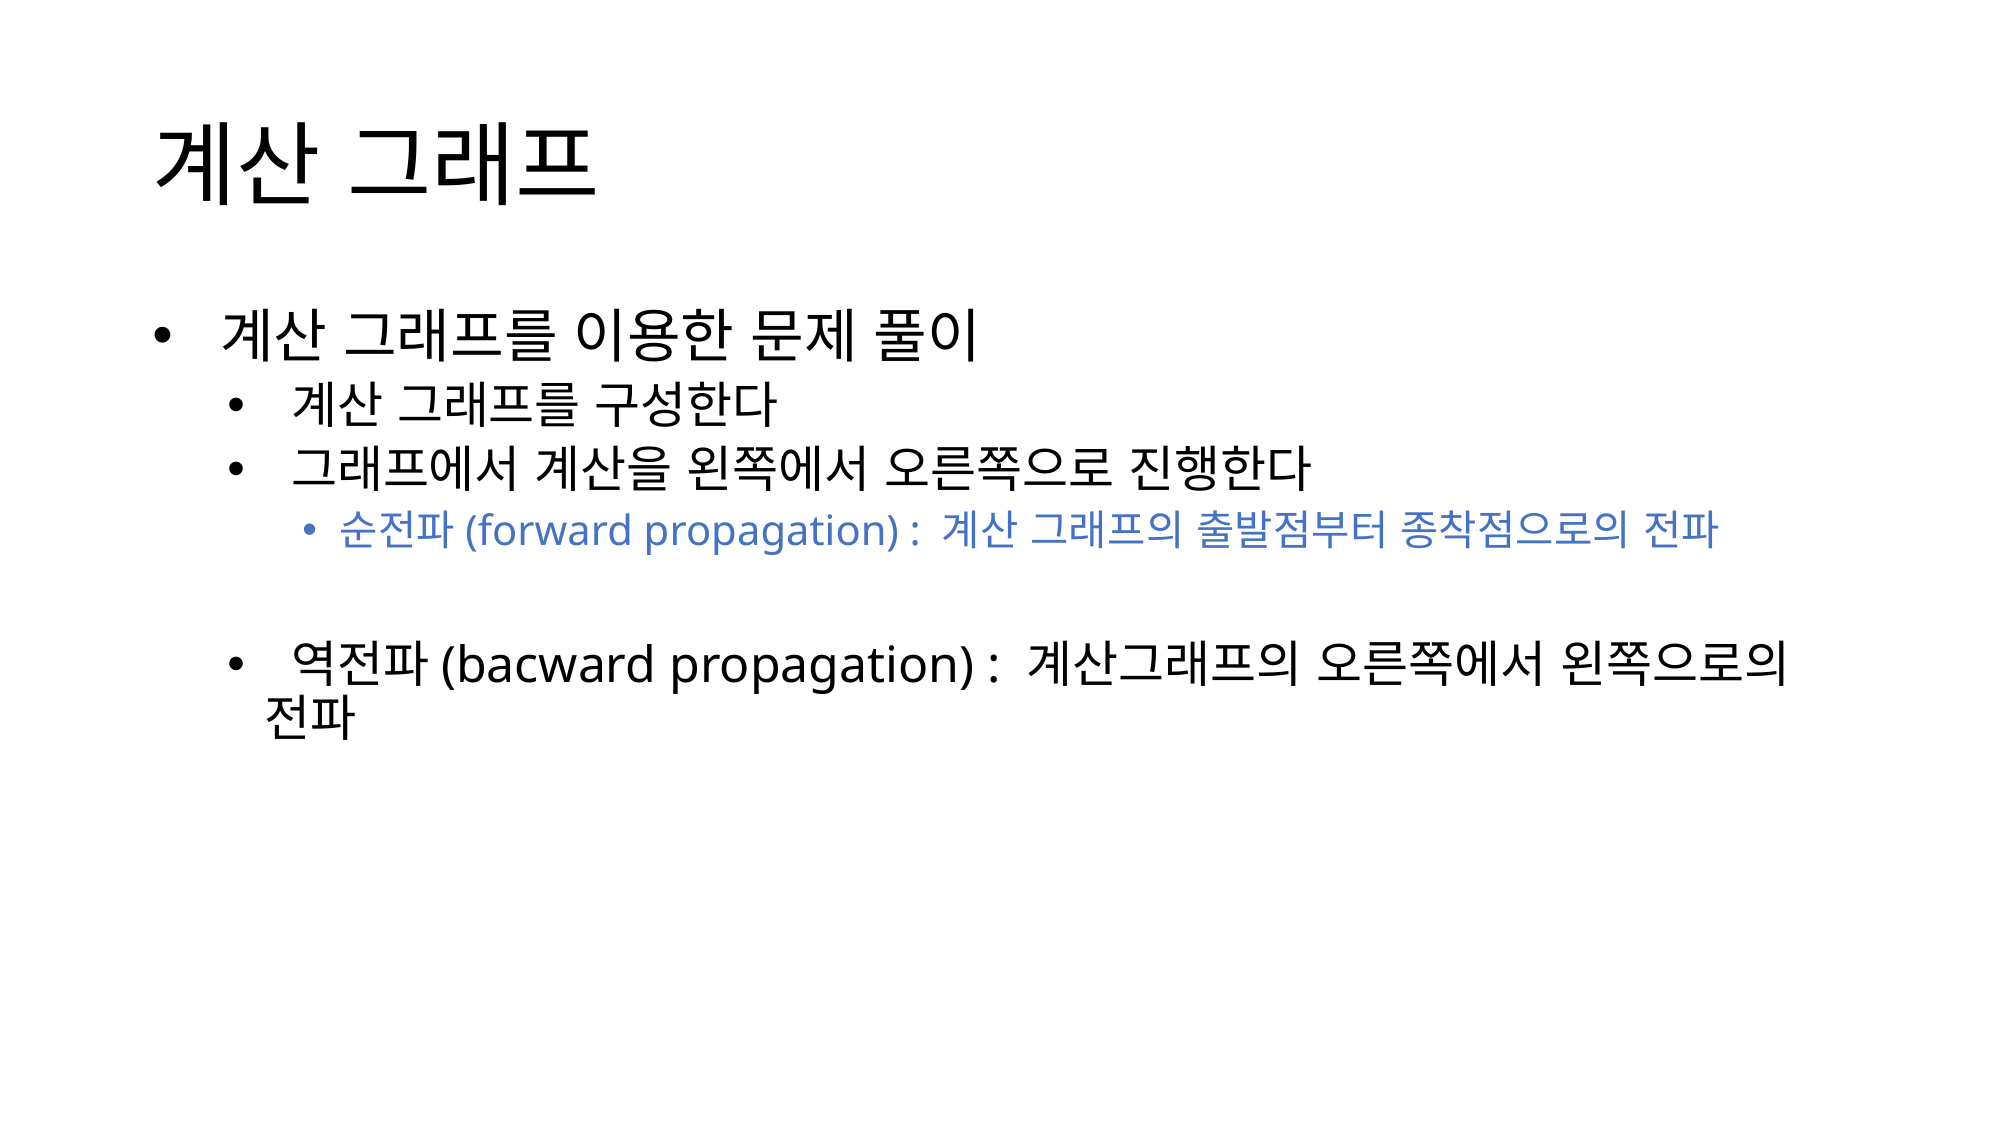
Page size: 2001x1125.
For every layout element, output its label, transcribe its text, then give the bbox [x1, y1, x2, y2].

list 계산 그래프를 이용한 문제 풀이 계산 그래프를 구성한다 그래프에서 계산을 왼쪽에서 오른쪽으로 진행한다 순전파(forward propagation) : 계산 그래프의 출발점부터 종착점으로의 전파 역전파(bacward propagation) : 계산그래프의 오른쪽에서 왼쪽으로의 전파 [137, 299, 1863, 1014]
title 계산 그래프 [137, 59, 1863, 278]
